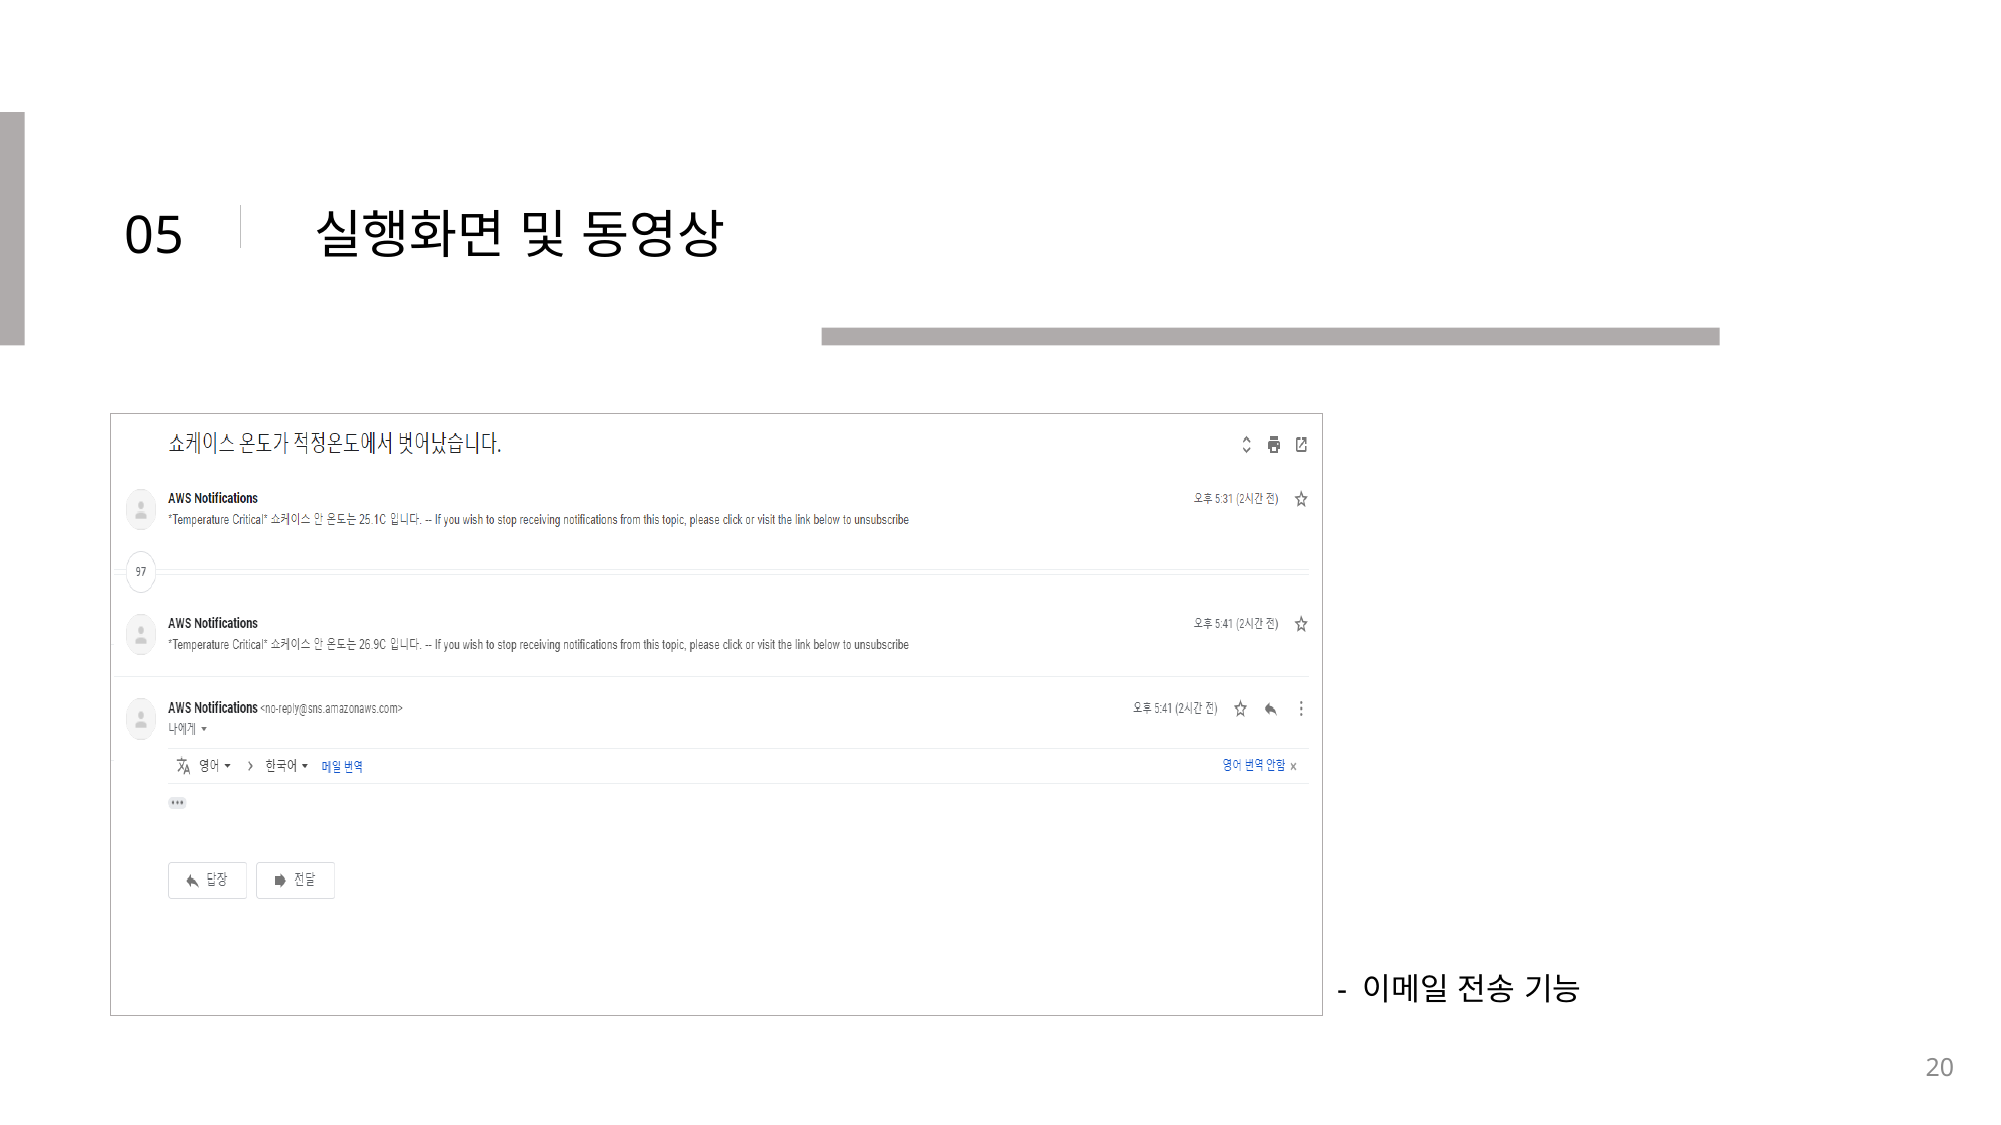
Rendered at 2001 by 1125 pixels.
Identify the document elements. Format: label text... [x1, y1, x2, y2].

slide_number 20 [1519, 1038, 1970, 1099]
picture [109, 413, 1323, 1016]
text_box 실행화면 및 동영상 [299, 193, 925, 272]
text_box [821, 326, 1721, 346]
text_box [0, 111, 26, 346]
text_box 05 [110, 193, 210, 272]
text_box - 이메일 전송 기능 [1323, 962, 1856, 1015]
